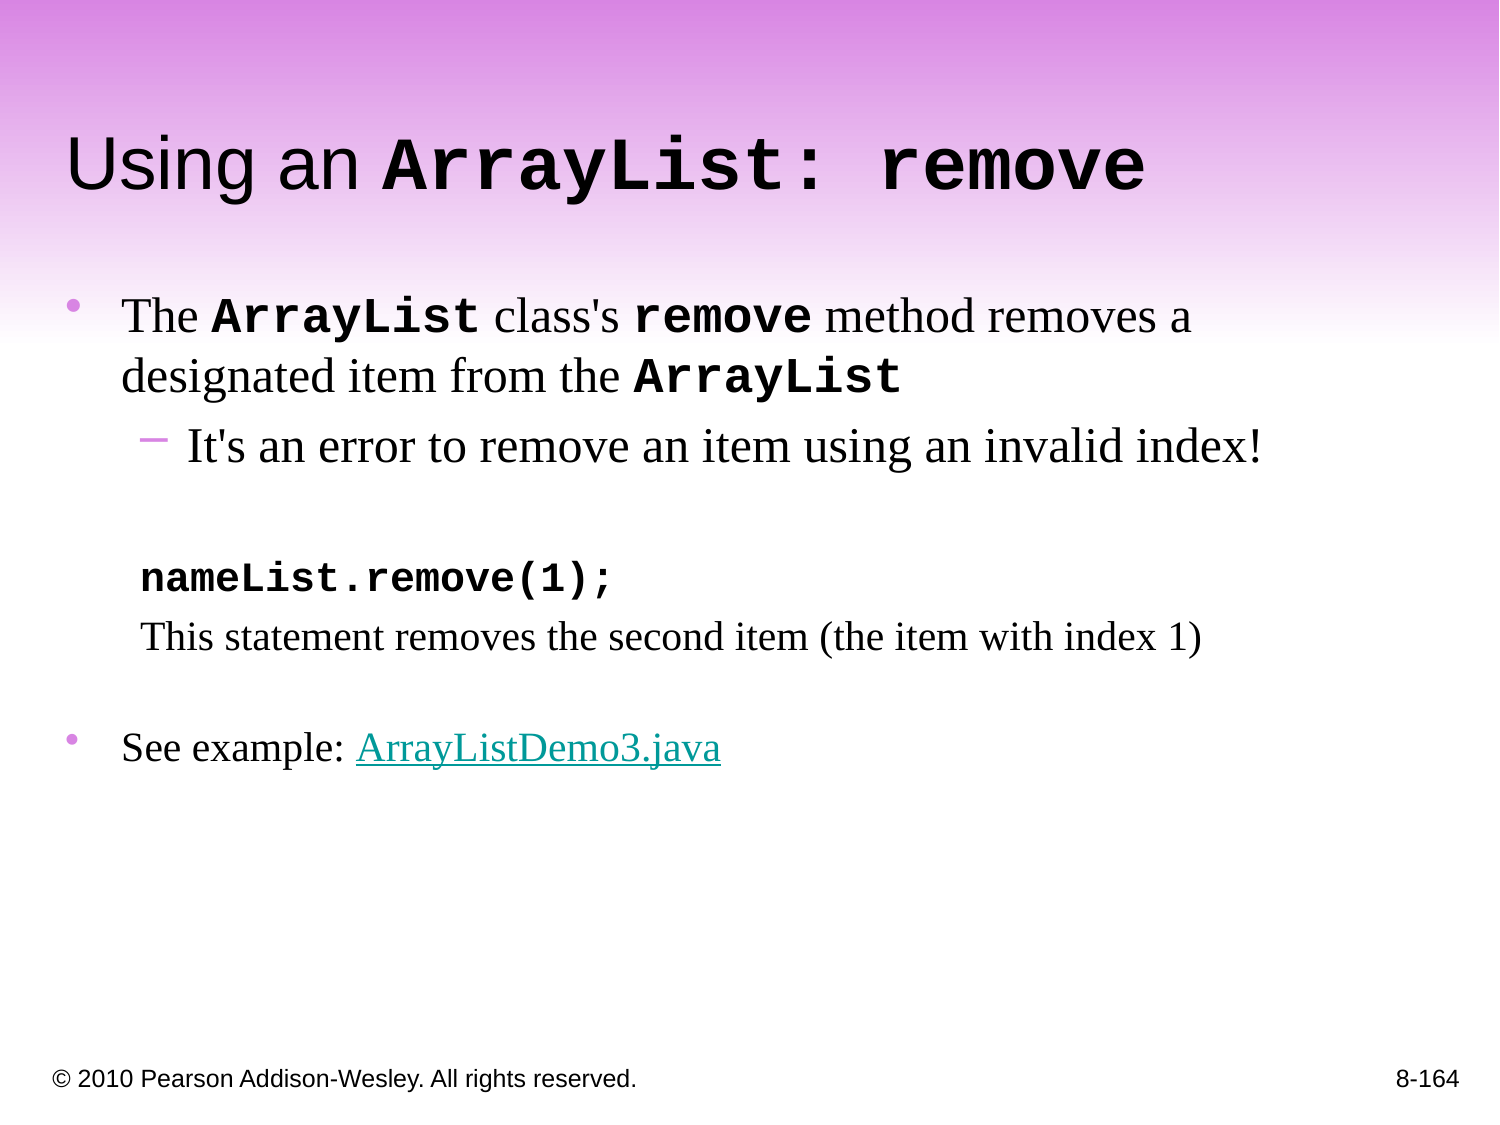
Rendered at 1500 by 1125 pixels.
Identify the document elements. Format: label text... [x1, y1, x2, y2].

title Using an ArrayList: remove [50, 49, 1463, 213]
slide_number 8-164 [1162, 1024, 1476, 1101]
list The ArrayList class's remove method removes a designated item from the ArrayList It's an error to remove an item using an invalid index! nameList.remove(1); This statement removes the second item (the item with index 1) See example: ArrayListDemo3.java [50, 274, 1411, 1001]
